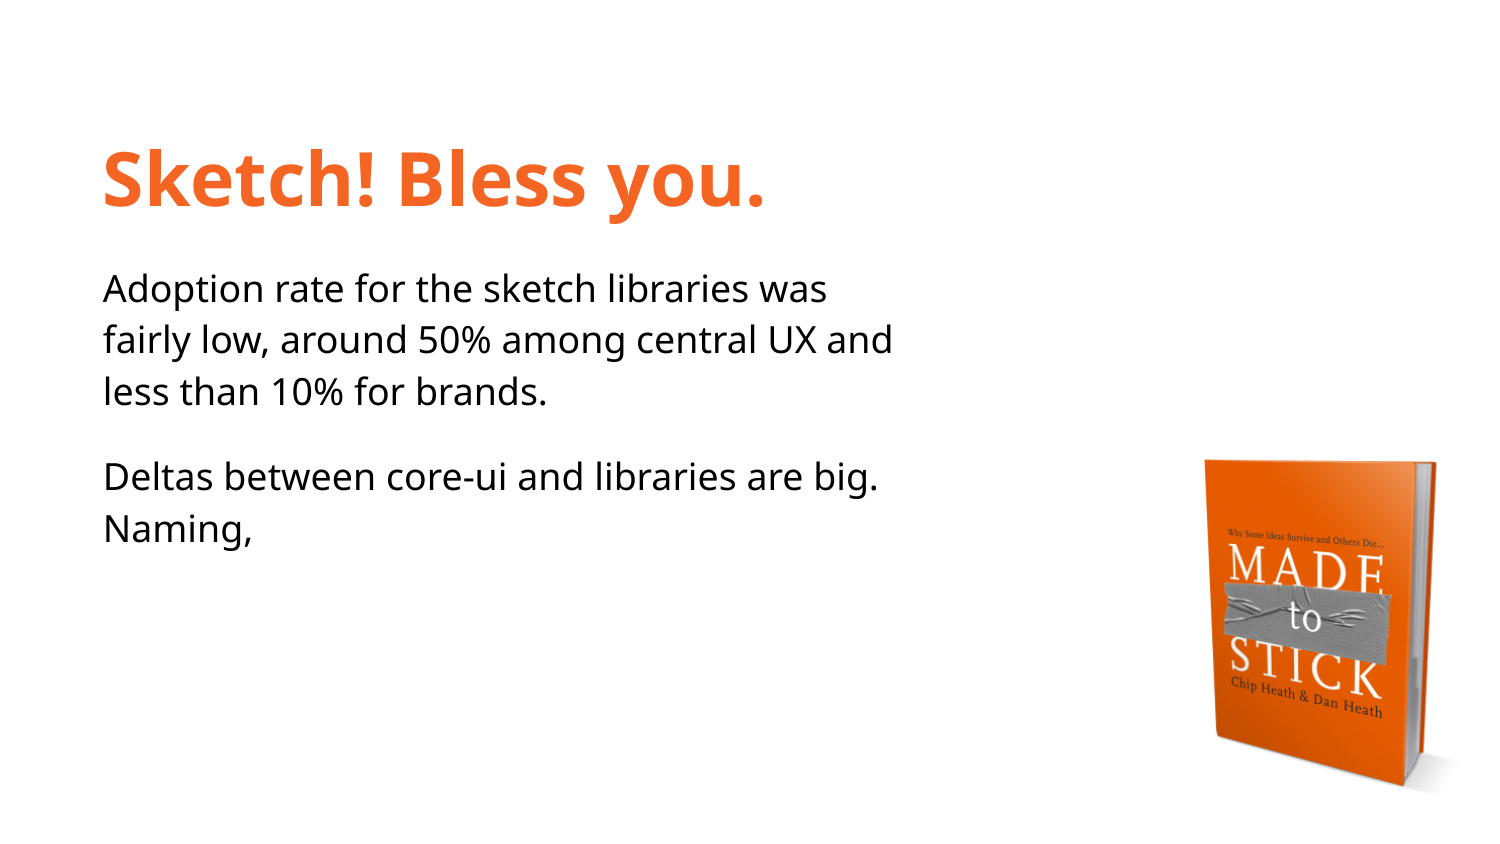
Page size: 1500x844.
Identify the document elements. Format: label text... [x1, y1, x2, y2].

title Sketch! Bless you. [87, 116, 941, 242]
picture [1204, 459, 1463, 797]
title Adoption rate for the sketch libraries was fairly low, around 50% among central UX and less than 10% for brands. Deltas between core-ui and libraries are big. Naming, [87, 242, 941, 746]
